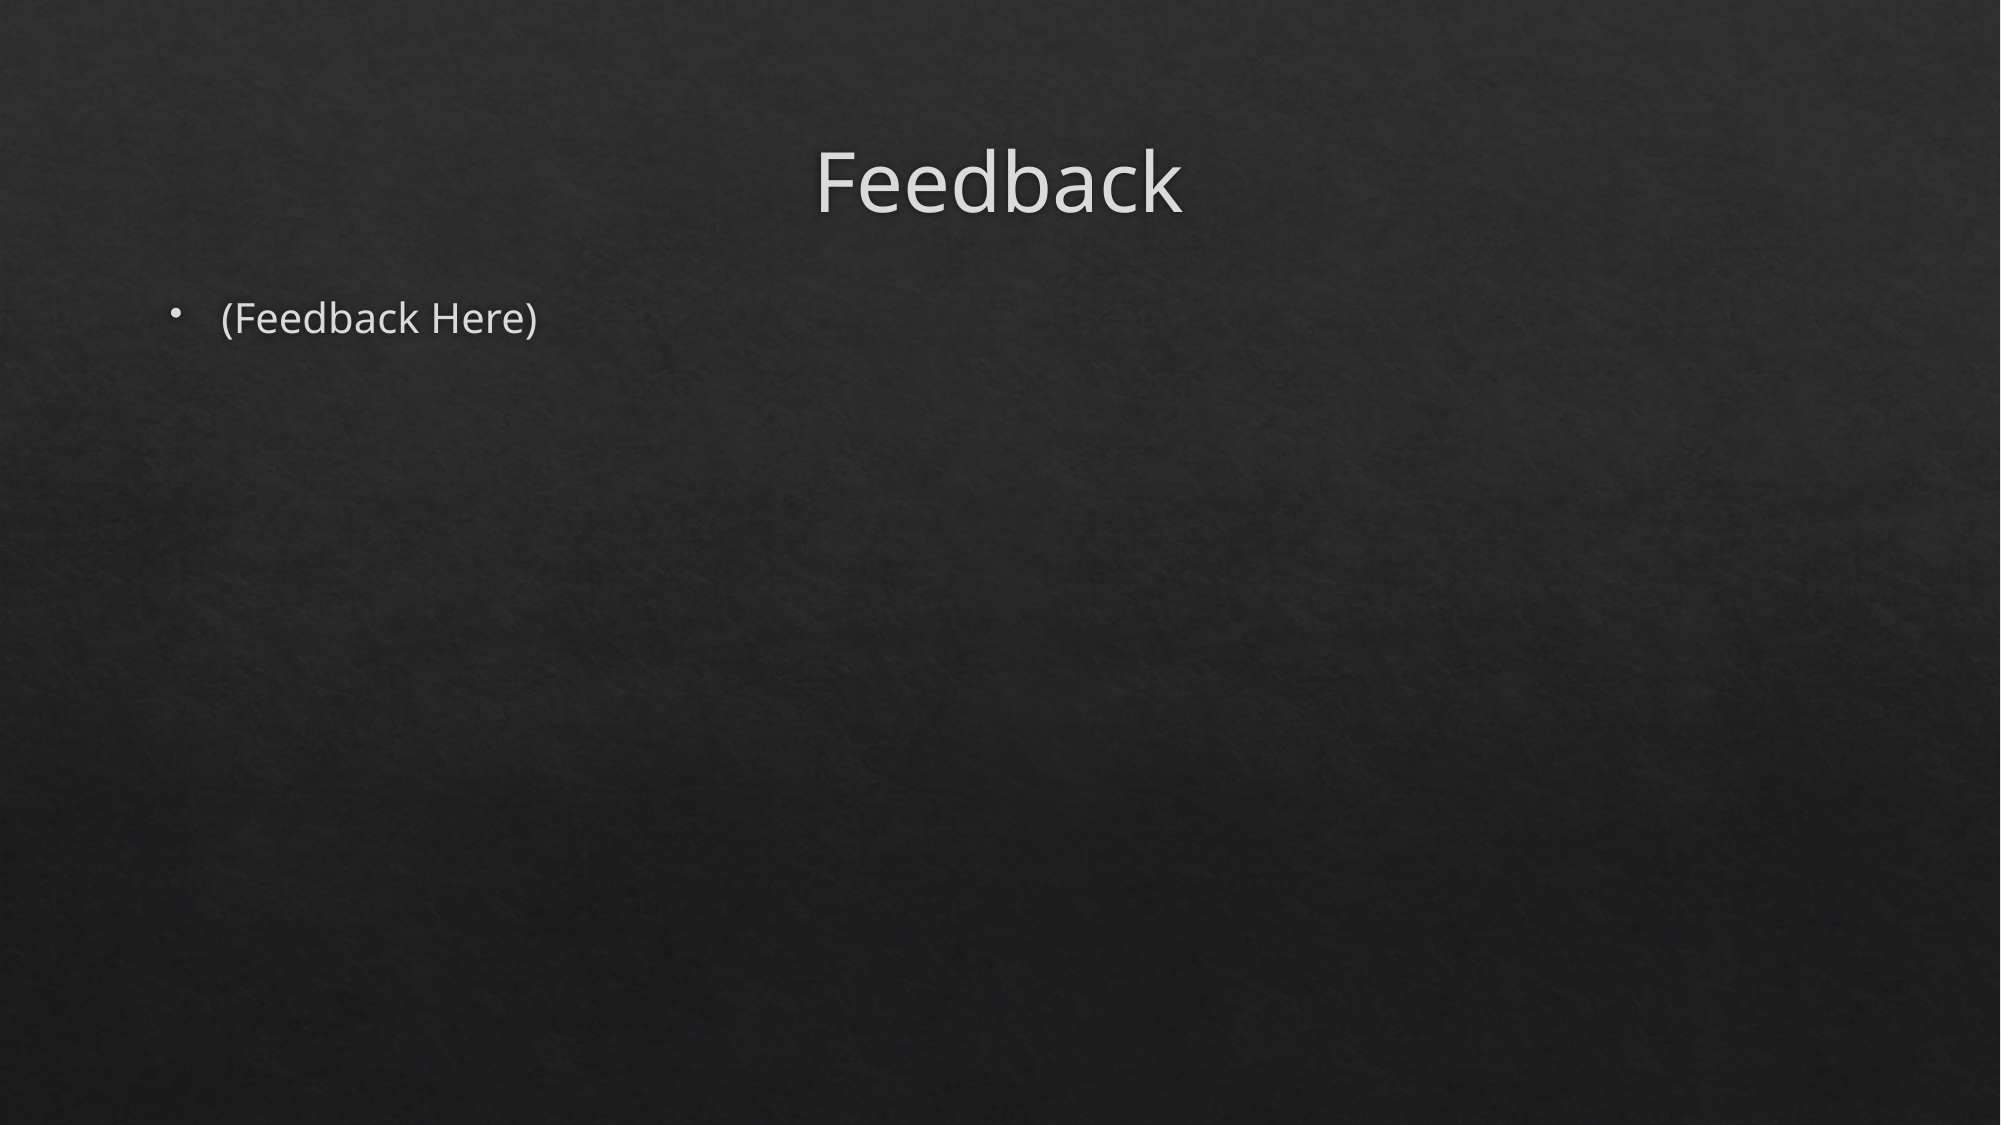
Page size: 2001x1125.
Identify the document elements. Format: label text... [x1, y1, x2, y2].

title Feedback [149, 99, 1849, 260]
list (Feedback Here) [149, 284, 1849, 950]
